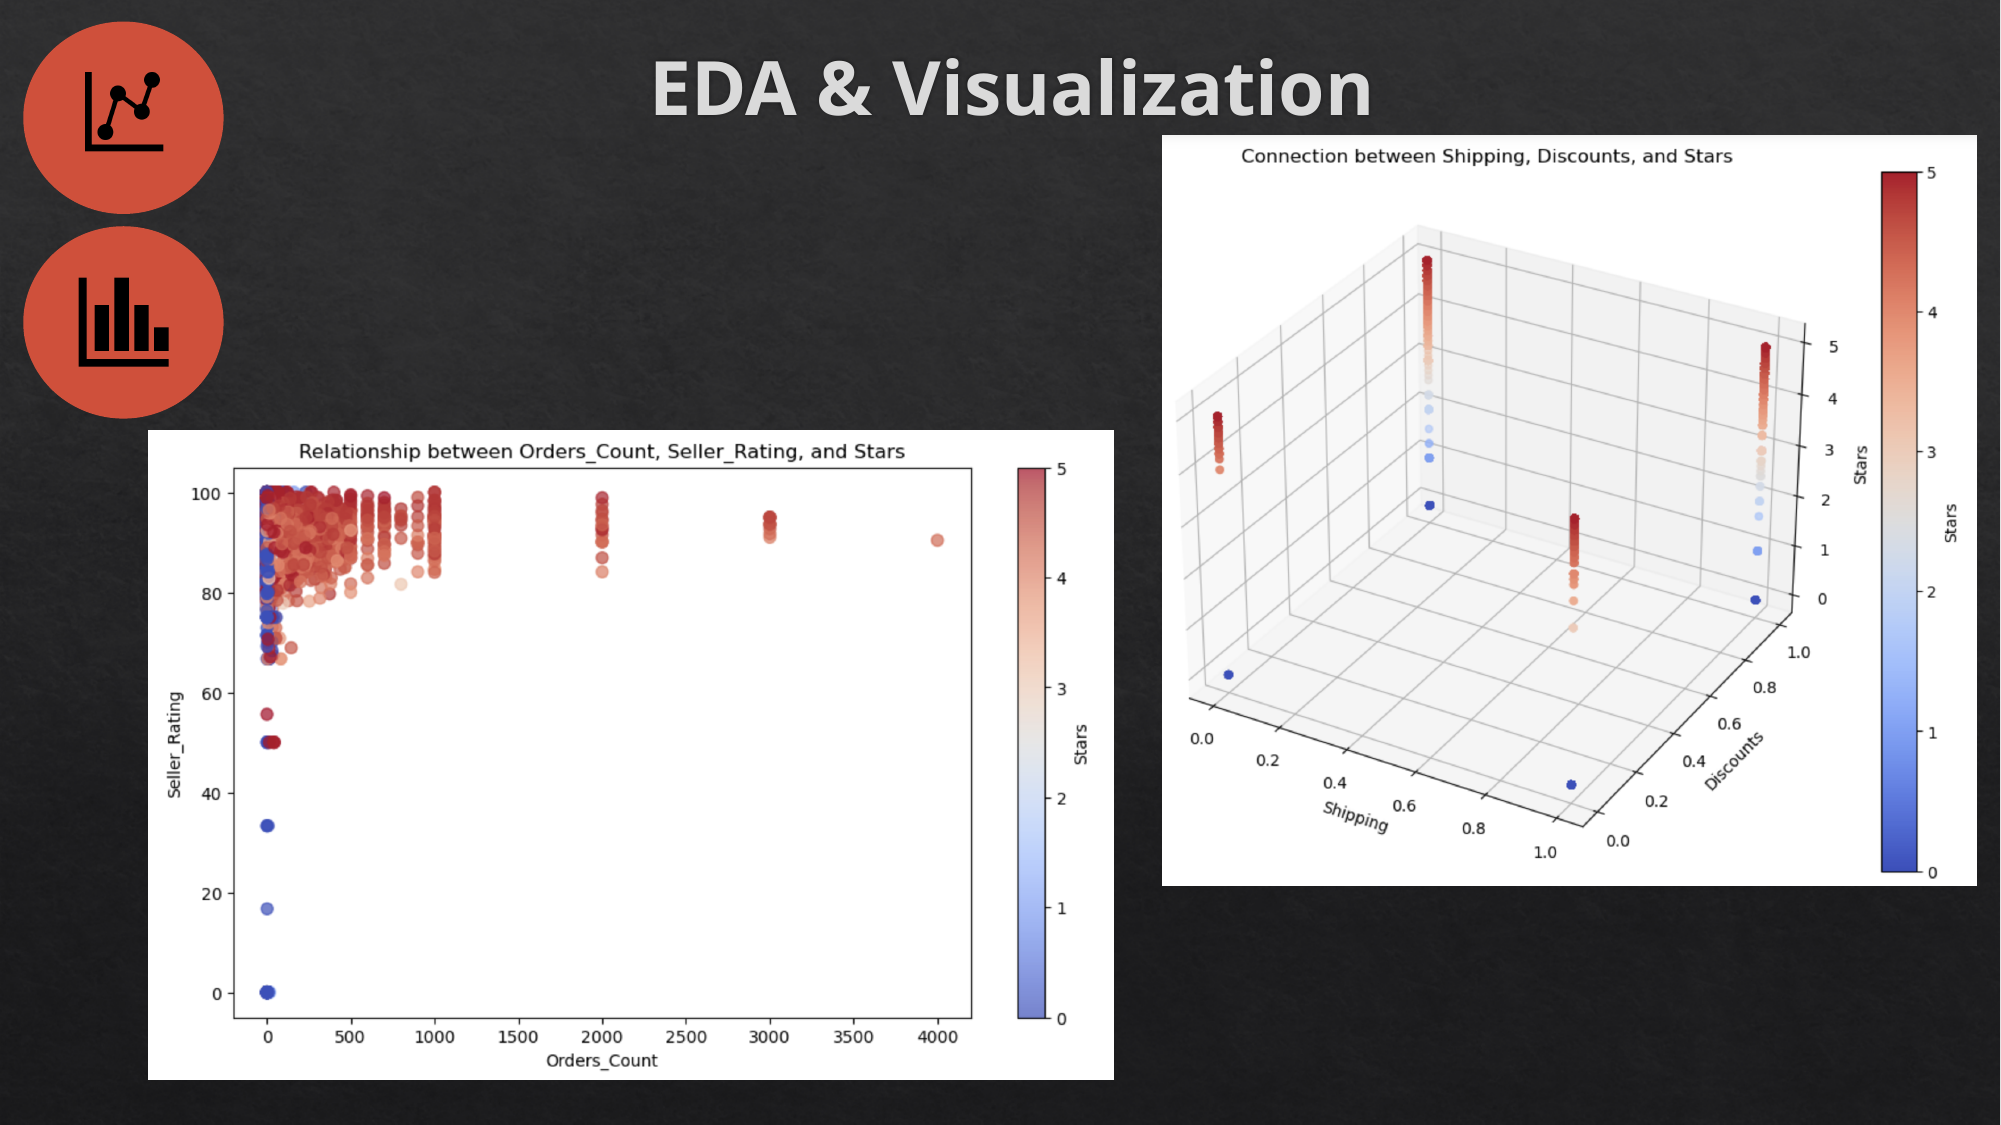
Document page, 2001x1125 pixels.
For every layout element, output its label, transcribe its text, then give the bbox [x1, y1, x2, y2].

title EDA & Visualization [421, 35, 1603, 136]
picture [1162, 134, 1977, 886]
picture [60, 259, 187, 386]
text_box [23, 21, 224, 214]
picture [69, 57, 178, 167]
text_box [23, 226, 224, 396]
text_box [59, 396, 188, 419]
picture [148, 430, 1114, 1080]
